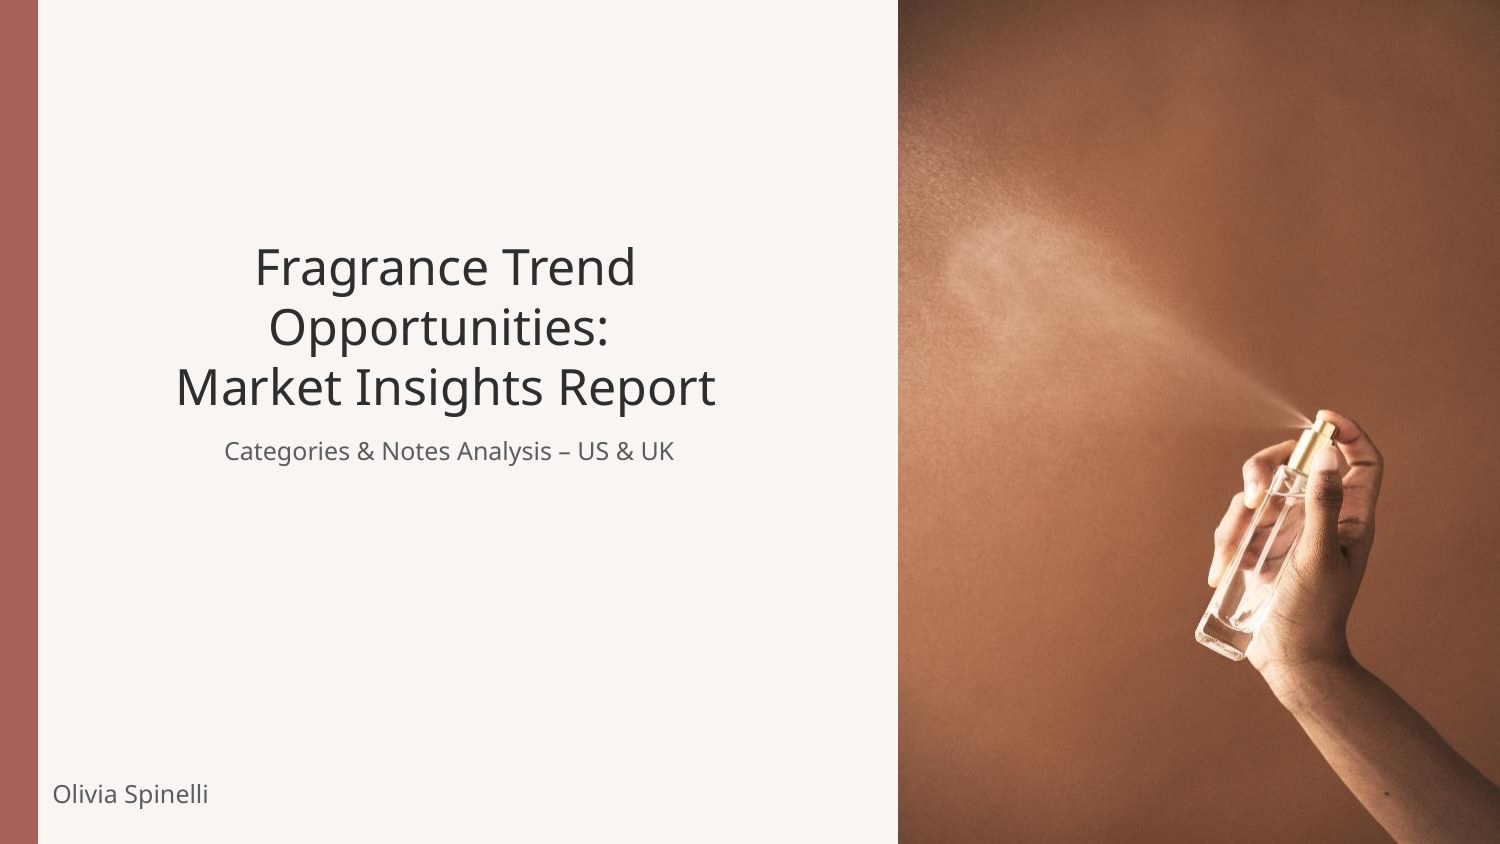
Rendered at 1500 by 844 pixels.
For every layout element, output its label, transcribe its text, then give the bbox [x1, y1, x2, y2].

text_box Categories & Notes Analysis – US & UK [166, 420, 733, 501]
text_box Olivia Spinelli [37, 763, 893, 844]
picture [898, 0, 1500, 844]
text_box [0, 0, 38, 844]
text_box Fragrance Trend Opportunities: Market Insights Report [98, 220, 795, 501]
